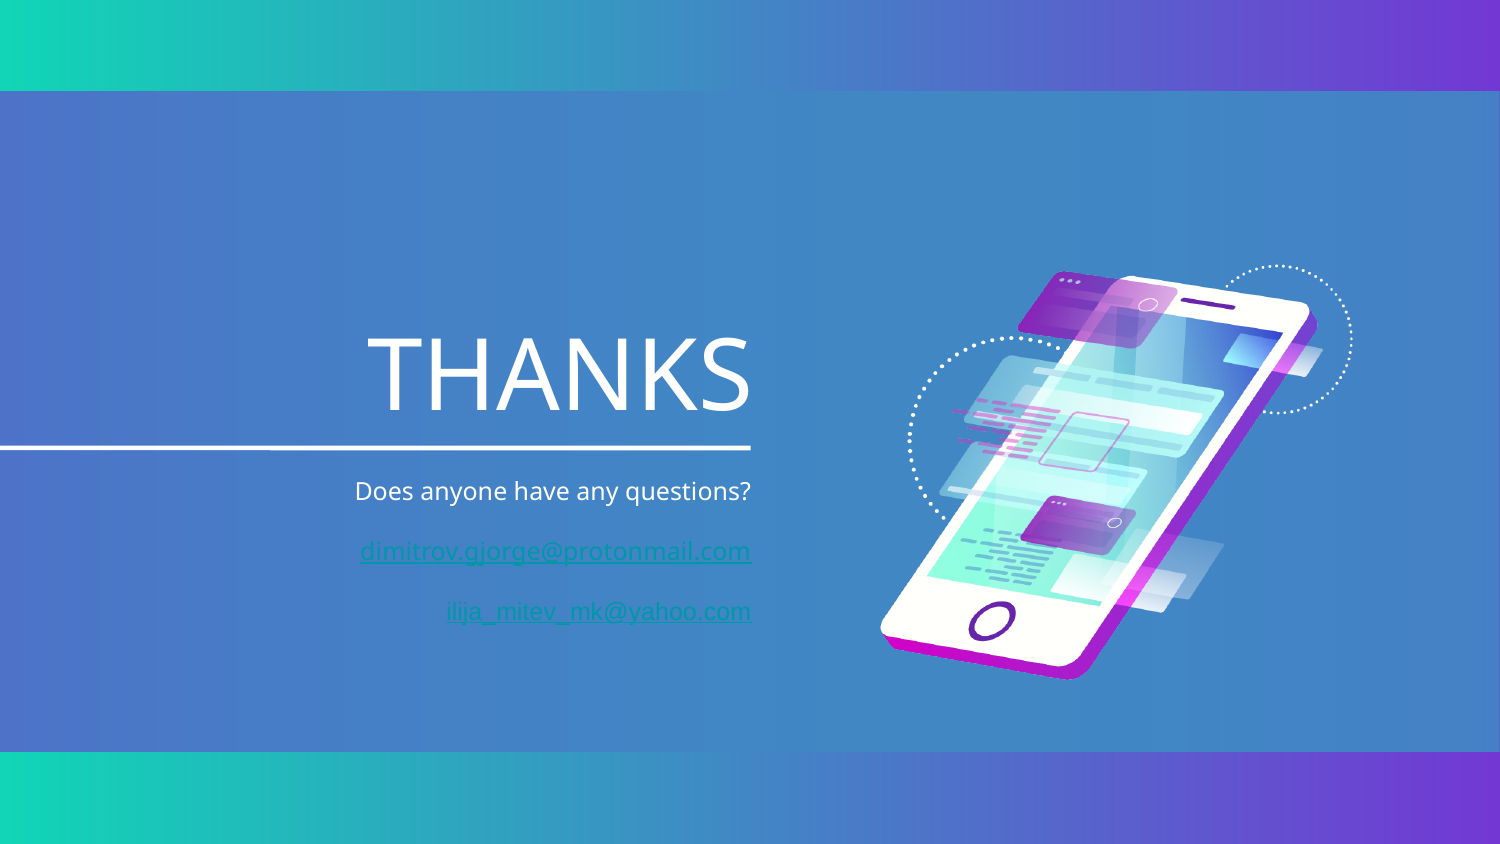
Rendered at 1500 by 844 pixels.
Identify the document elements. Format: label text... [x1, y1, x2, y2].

picture [880, 263, 1353, 681]
text_box Does anyone have any questions? dimitrov.gjorge@protonmail.com ilija_mitev_mk@yahoo.com [285, 460, 767, 620]
text_box THANKS [78, 305, 769, 445]
